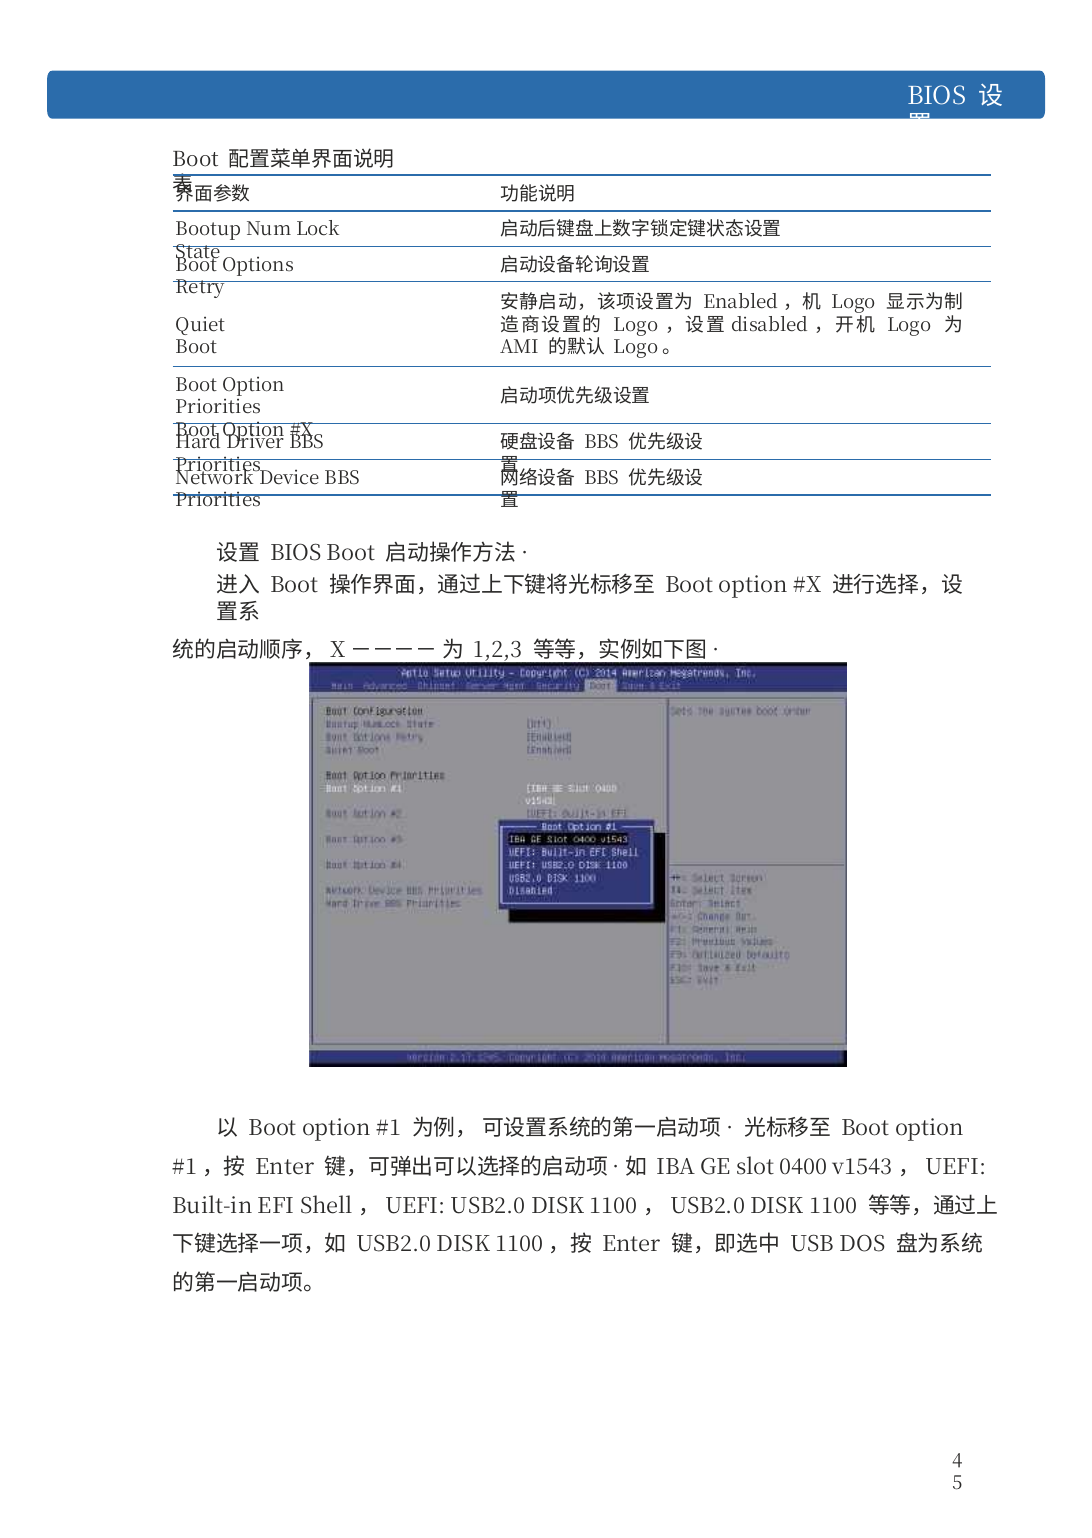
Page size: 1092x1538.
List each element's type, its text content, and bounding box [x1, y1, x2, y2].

text_box 启动项优先级设置 [498, 381, 651, 407]
text_box 网络设备 BBS 优先级设置 [498, 463, 715, 511]
text_box 启动后键盘上数字锁定键状态设置 [498, 214, 784, 240]
text_box BIOS 设置 [905, 77, 1028, 139]
text_box 以 Boot option #1 为例， 可设置系统的第一启动项· 光标移至 Boot option #1，按 Enter 键，可弹出可以选择的启动项·如 IBA GE slot 0400 v1543，UEFI: Built-in EFI Shell，UEFI: USB2.0 DISK 1100，USB2.0 DISK 1100 等等，通过上下键选择一项，如 USB2.0 DISK 1100，按 Enter 键，即选中 USB DOS 盘为系统的第一启动项。 [170, 1099, 1001, 1296]
picture [309, 662, 847, 1067]
text_box Boot Option Priorities Boot Option #X [173, 370, 355, 428]
text_box 安静启动，该项设置为 Enabled，机 Logo 显示为制造商设置的 Logo，设置disabled，开机 Logo 为 AMI 的默认 Logo。 [498, 288, 965, 358]
text_box 功能说明 [498, 179, 577, 205]
text_box Hard Driver BBS Priorities [173, 428, 394, 463]
text_box 启动设备轮询设置 [498, 250, 651, 275]
text_box Network Device BBS Priorities [173, 463, 433, 511]
text_box 设置 BIOS Boot 启动操作方法· 进入 Boot 操作界面，通过上下键将光标移至 Boot option #X 进行选择，设置系 统的启动顺序，X－－－－ 为 1,2,3 等等，实例如下图· [170, 529, 982, 663]
text_box 界面参数 [173, 179, 252, 205]
text_box Bootup Num Lock State [173, 215, 374, 263]
text_box Quiet Boot [173, 310, 264, 358]
text_box Boot 配置菜单界面说明表 [170, 143, 407, 196]
text_box 45 [950, 1446, 973, 1494]
text_box 硬盘设备 BBS 优先级设置 [498, 428, 715, 463]
text_box Boot Options Retry [173, 250, 337, 298]
